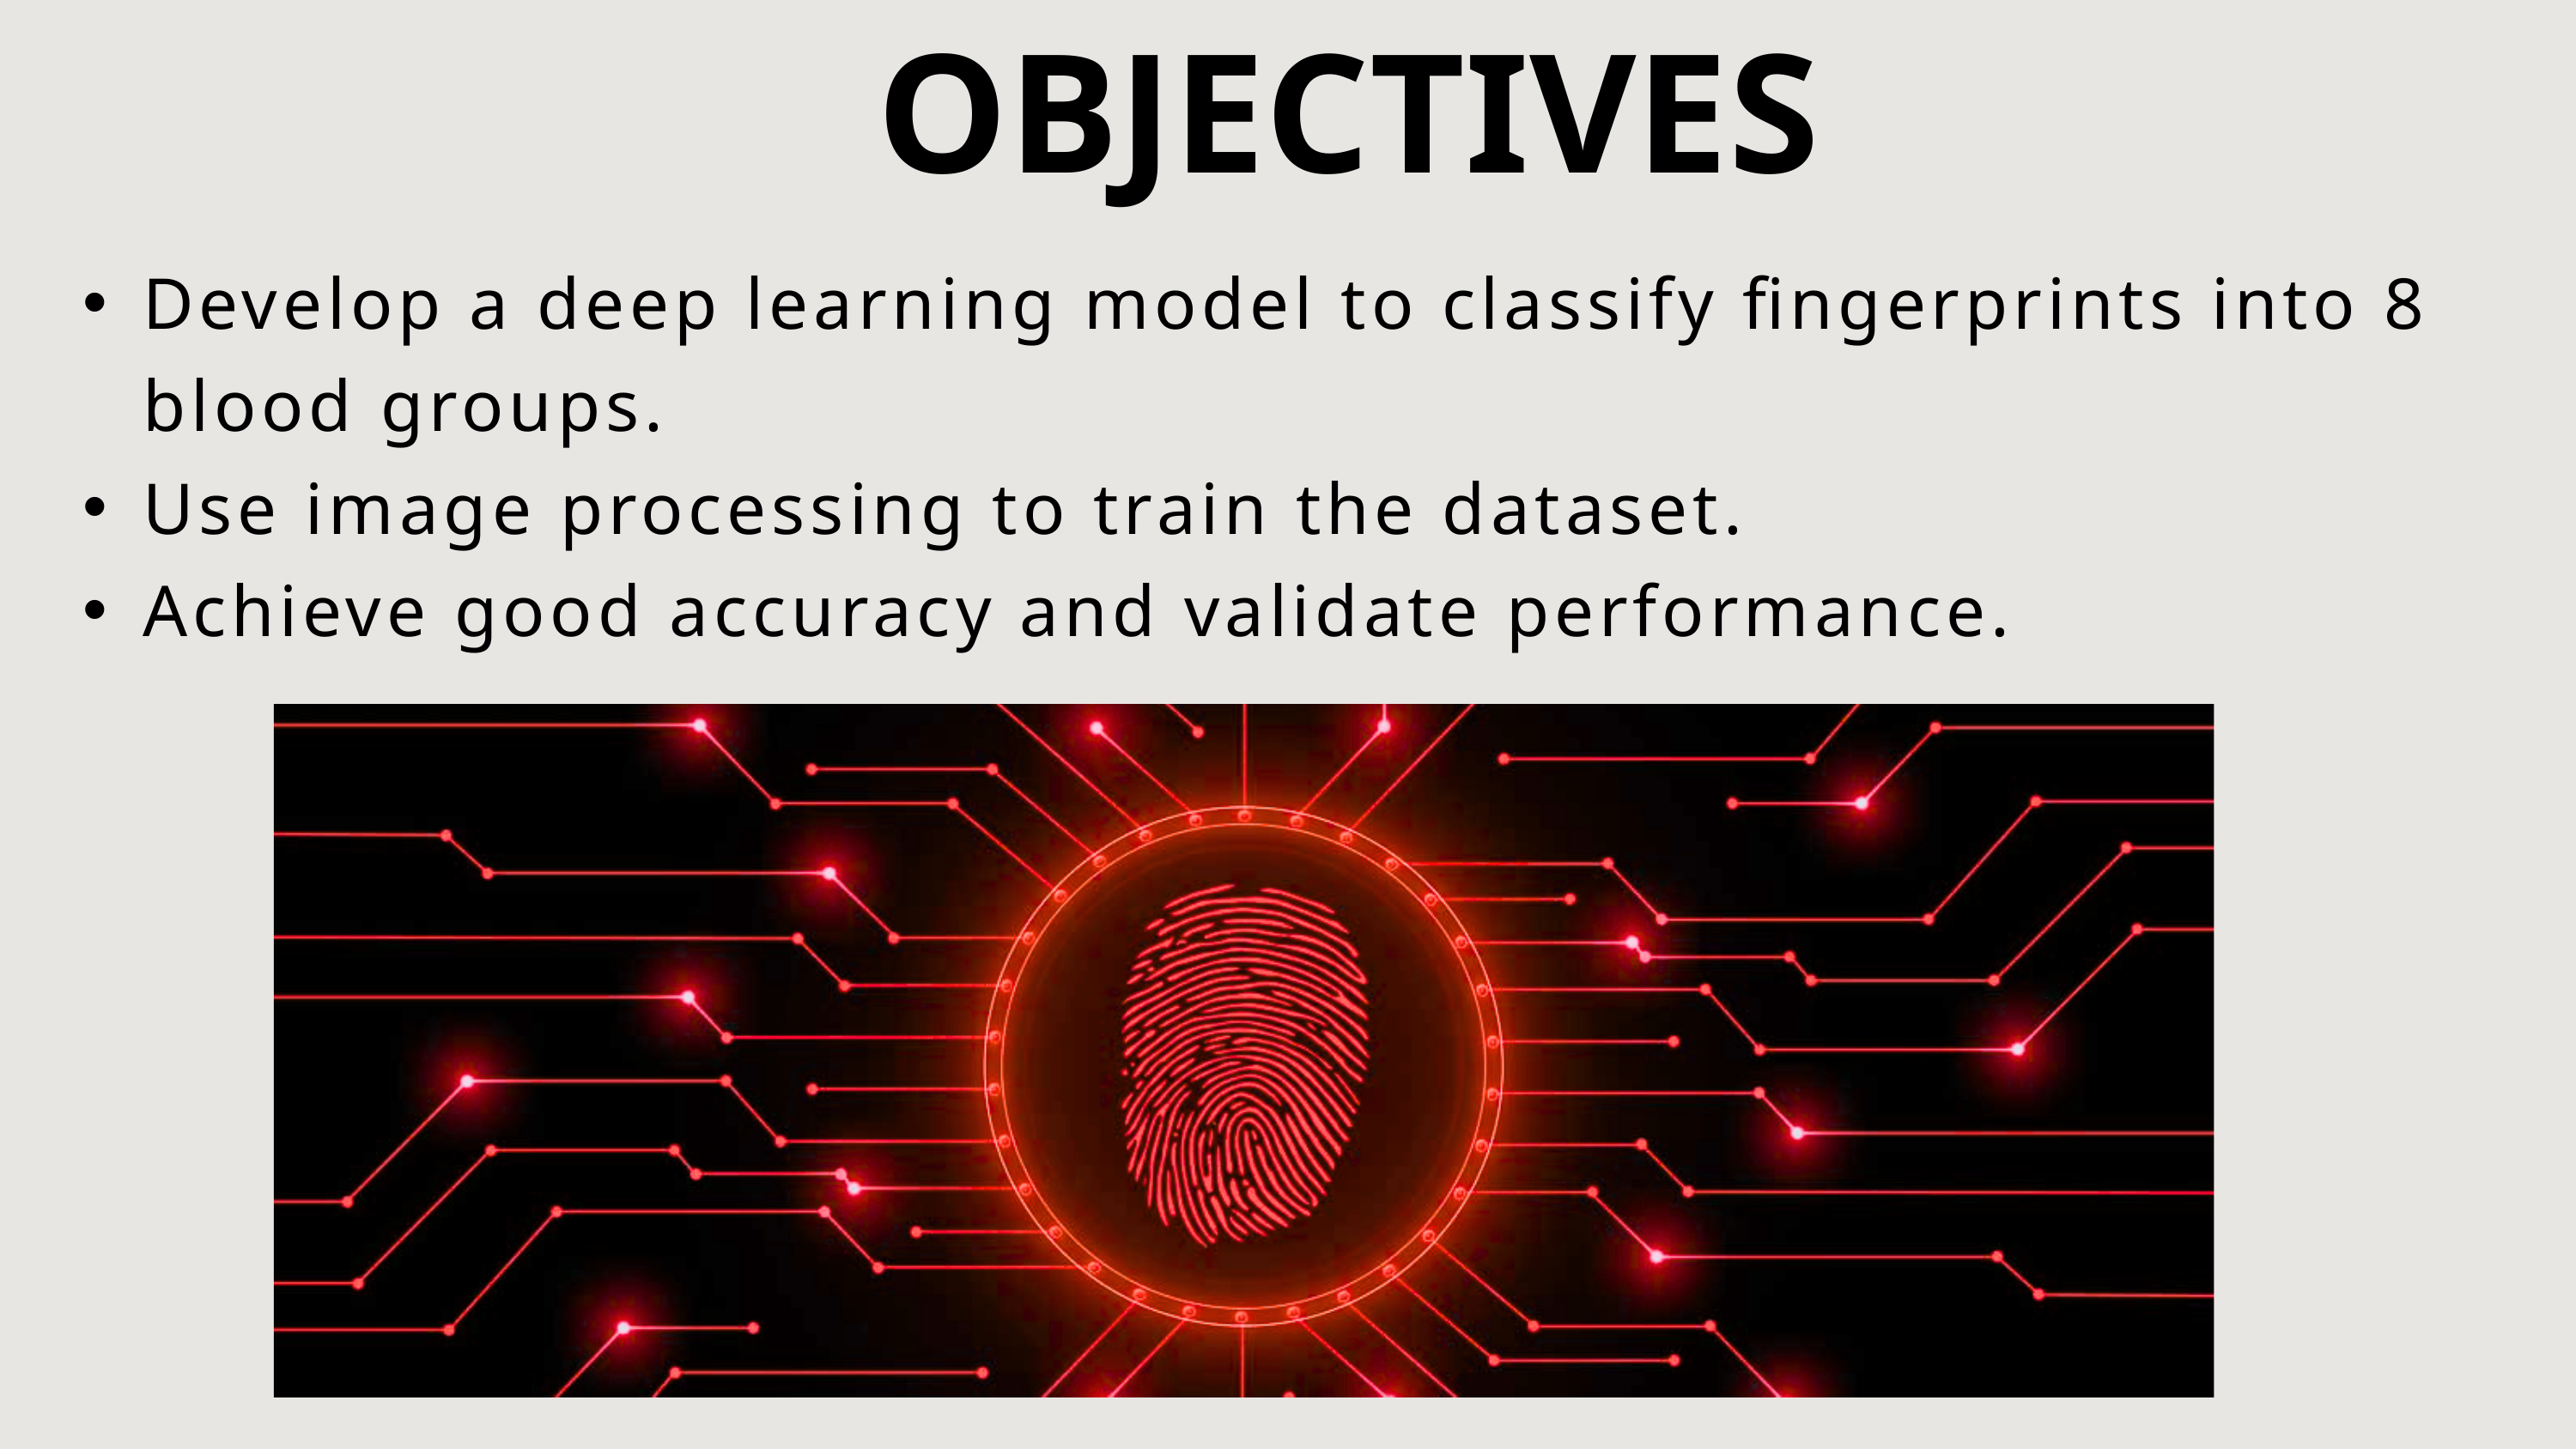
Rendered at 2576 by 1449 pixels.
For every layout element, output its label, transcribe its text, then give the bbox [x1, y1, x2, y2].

text_box OBJECTIVES [178, 0, 2519, 207]
text_box Develop a deep learning model to classify fingerprints into 8 blood groups. Use image processing to train the dataset. Achieve good accuracy and validate performance. [23, 240, 2576, 651]
text_box [273, 704, 2215, 1397]
